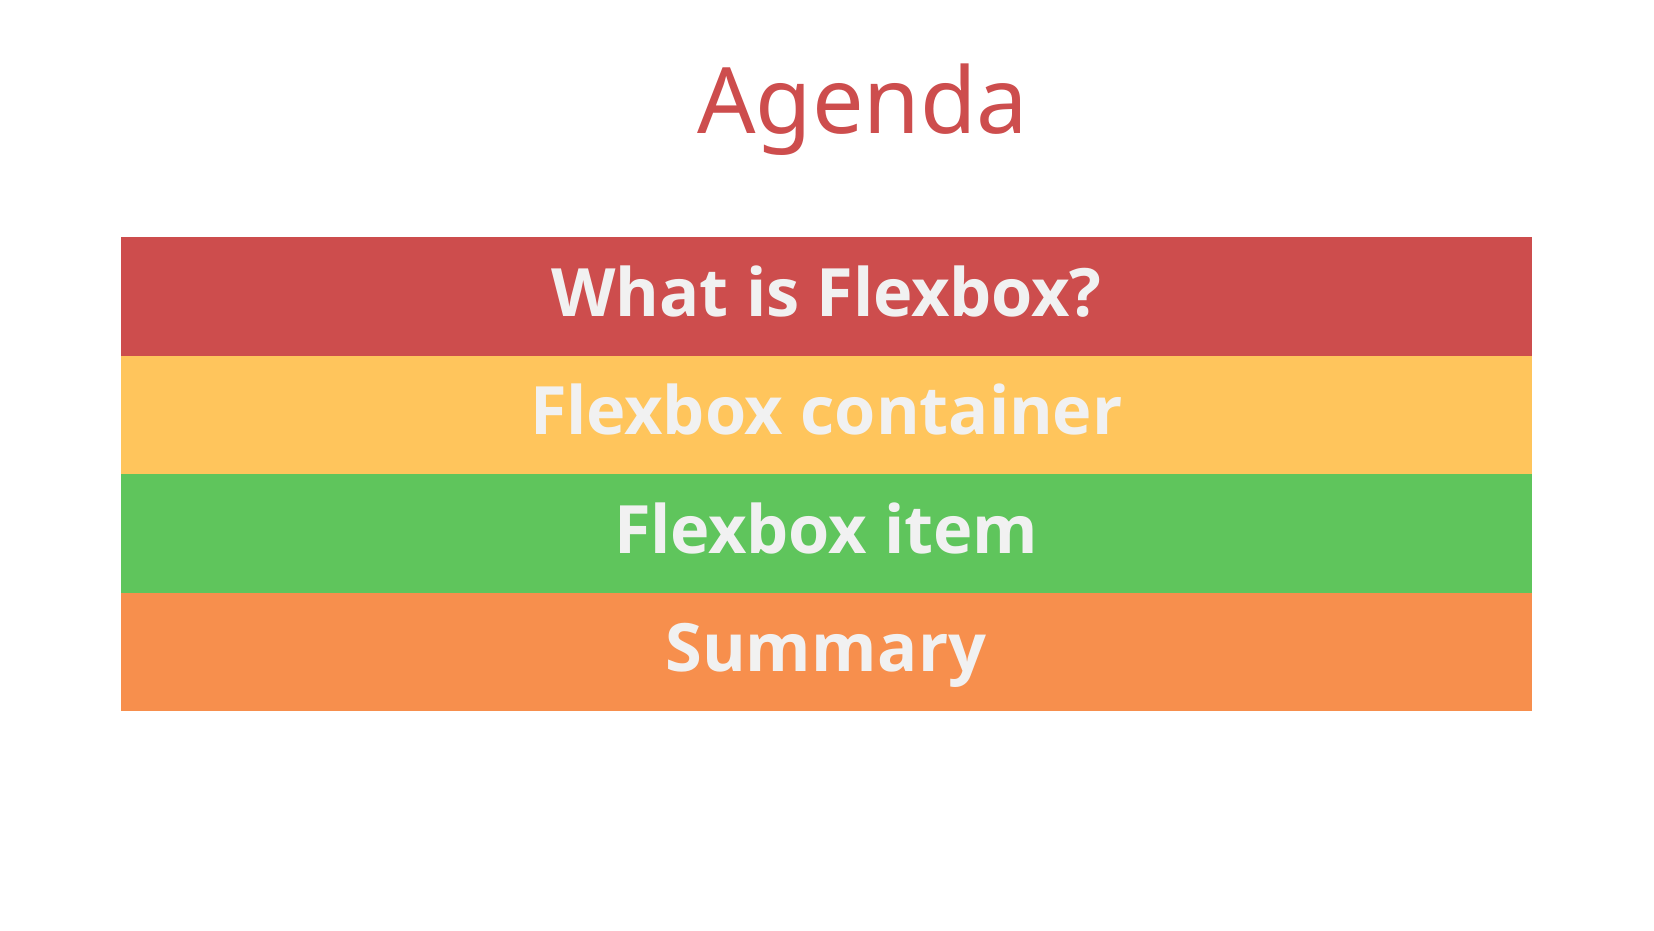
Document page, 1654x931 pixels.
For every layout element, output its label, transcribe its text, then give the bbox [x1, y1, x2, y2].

table_header What is Flexbox? [121, 237, 1532, 356]
text_box Agenda [695, 39, 1179, 224]
table_cell Flexbox item [121, 474, 1532, 593]
table_cell Flexbox container [121, 356, 1532, 474]
table_cell Summary [121, 593, 1532, 711]
